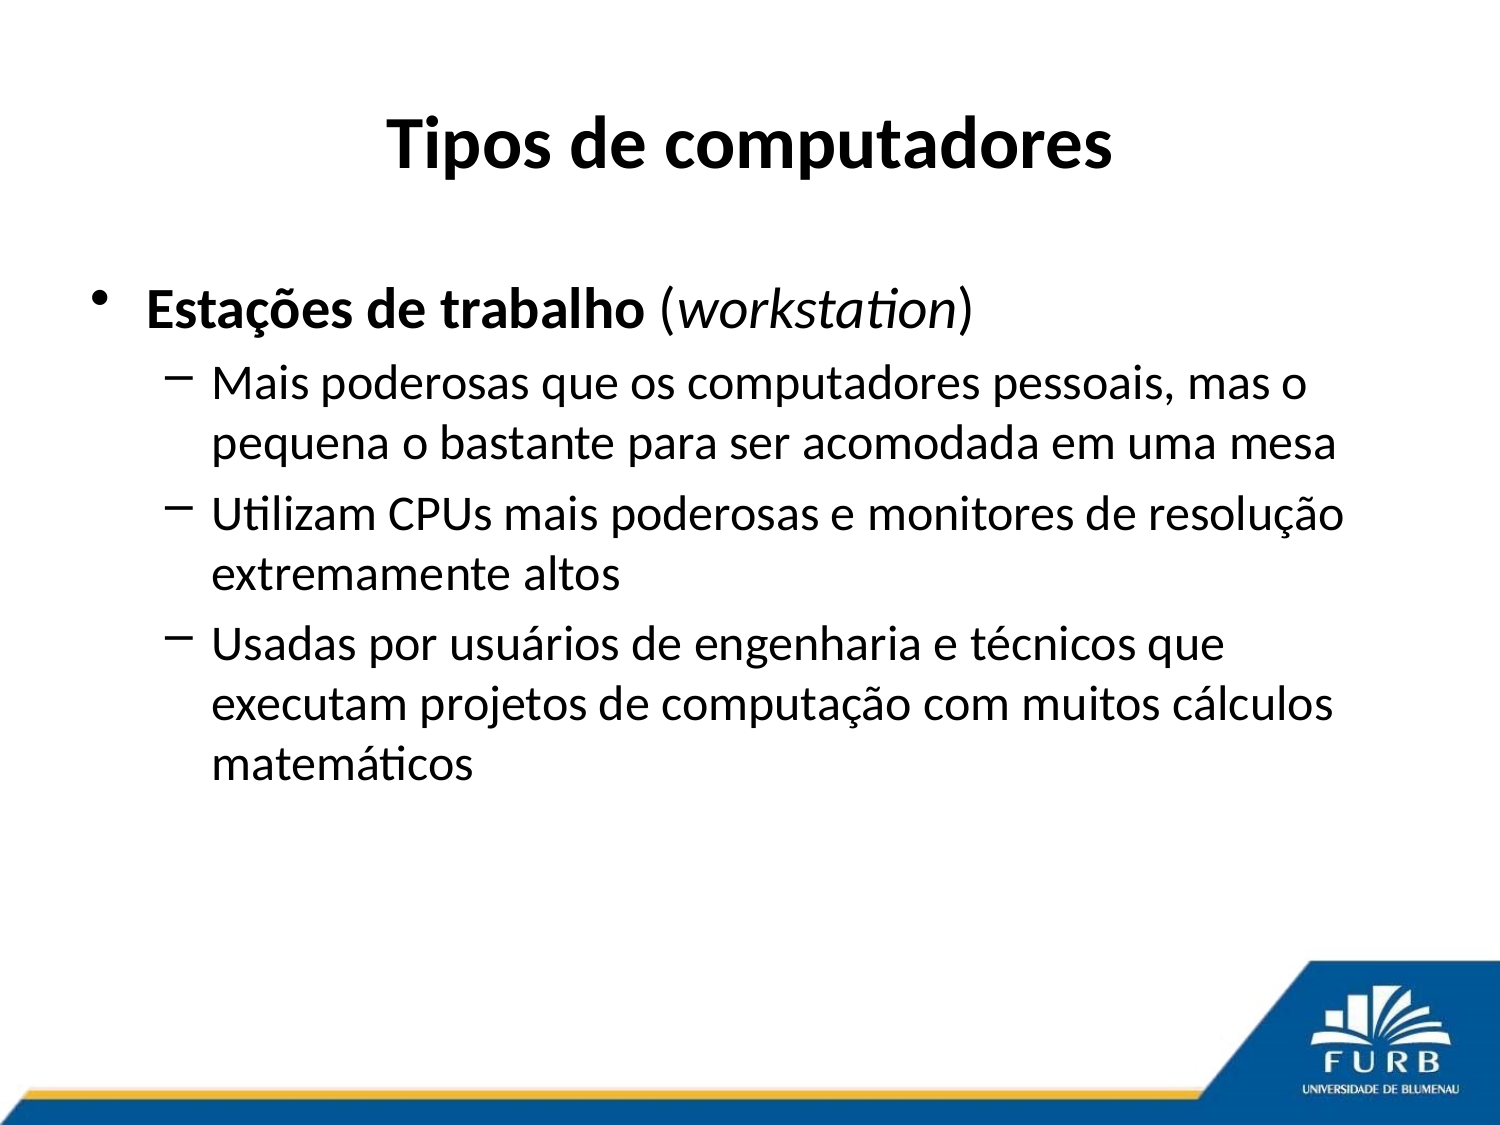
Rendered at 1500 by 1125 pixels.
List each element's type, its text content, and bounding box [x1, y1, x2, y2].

list Estações de trabalho (workstation) Mais poderosas que os computadores pessoais, mas o pequena o bastante para ser acomodada em uma mesa Utilizam CPUs mais poderosas e monitores de resolução extremamente altos Usadas por usuários de engenharia e técnicos que executam projetos de computação com muitos cálculos matemáticos [75, 262, 1425, 1083]
picture [0, 0, 1500, 1125]
title Tipos de computadores [75, 45, 1425, 233]
